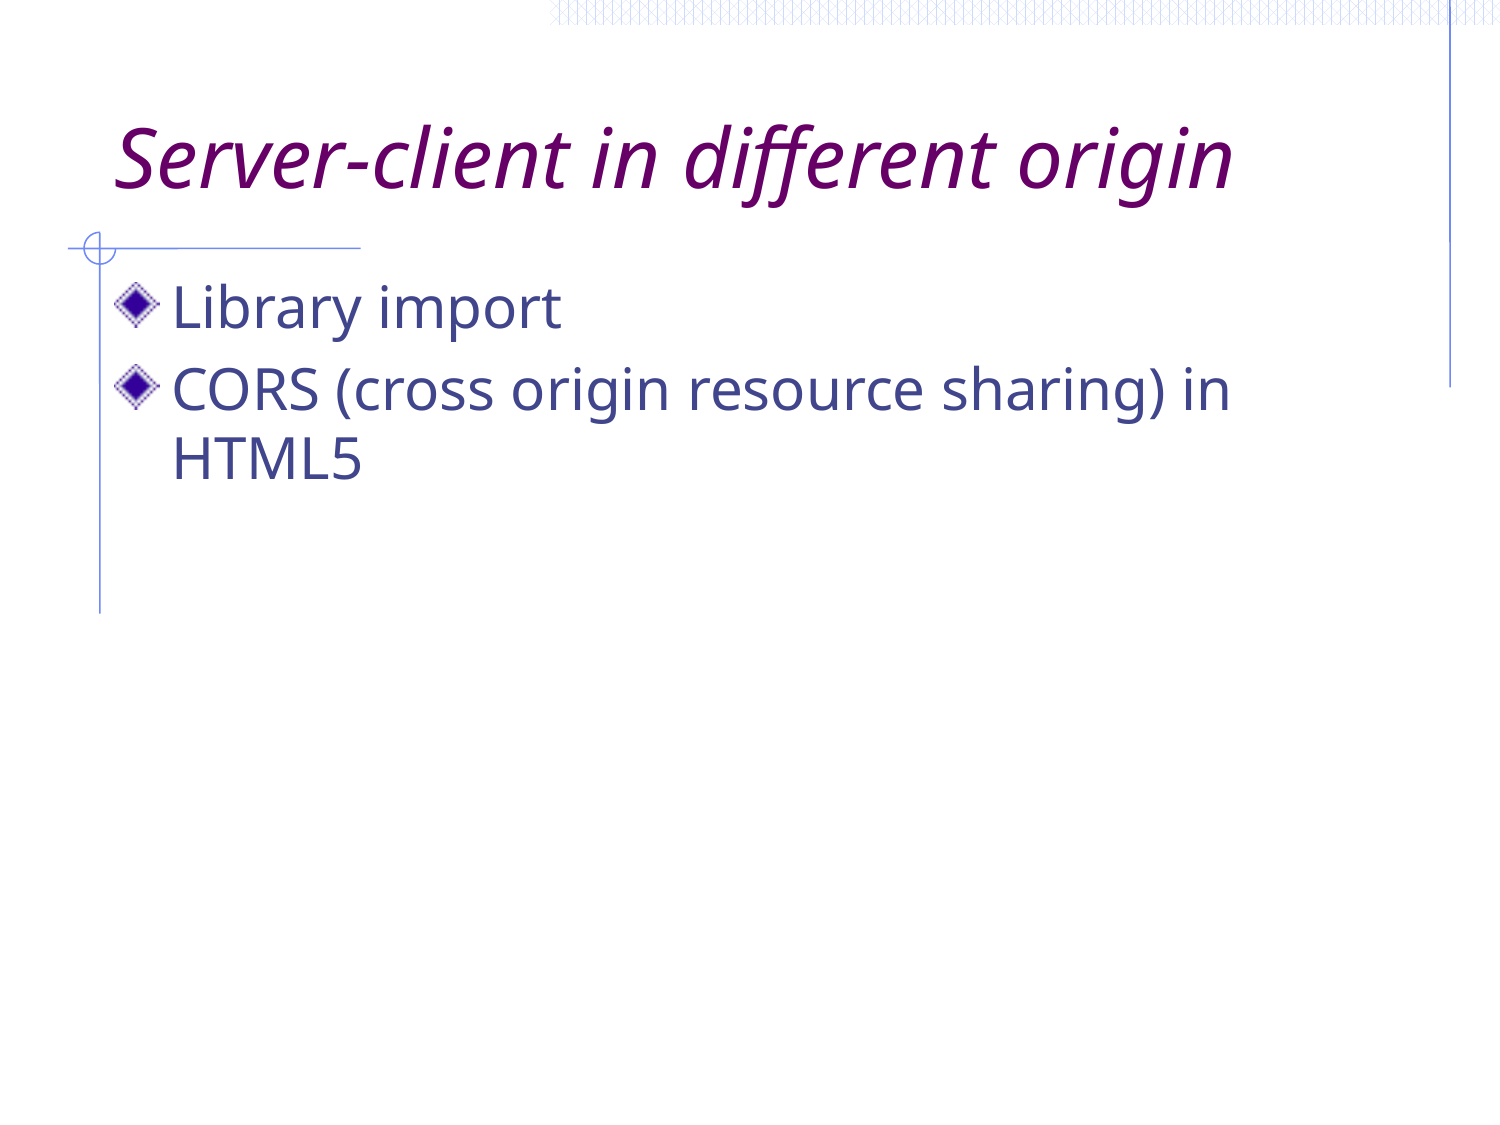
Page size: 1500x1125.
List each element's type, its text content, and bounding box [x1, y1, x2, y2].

title Server-client in different origin [99, 49, 1376, 213]
picture [114, 364, 160, 410]
picture [114, 282, 160, 328]
list Library import CORS (cross origin resource sharing) in HTML5 [99, 262, 1376, 938]
